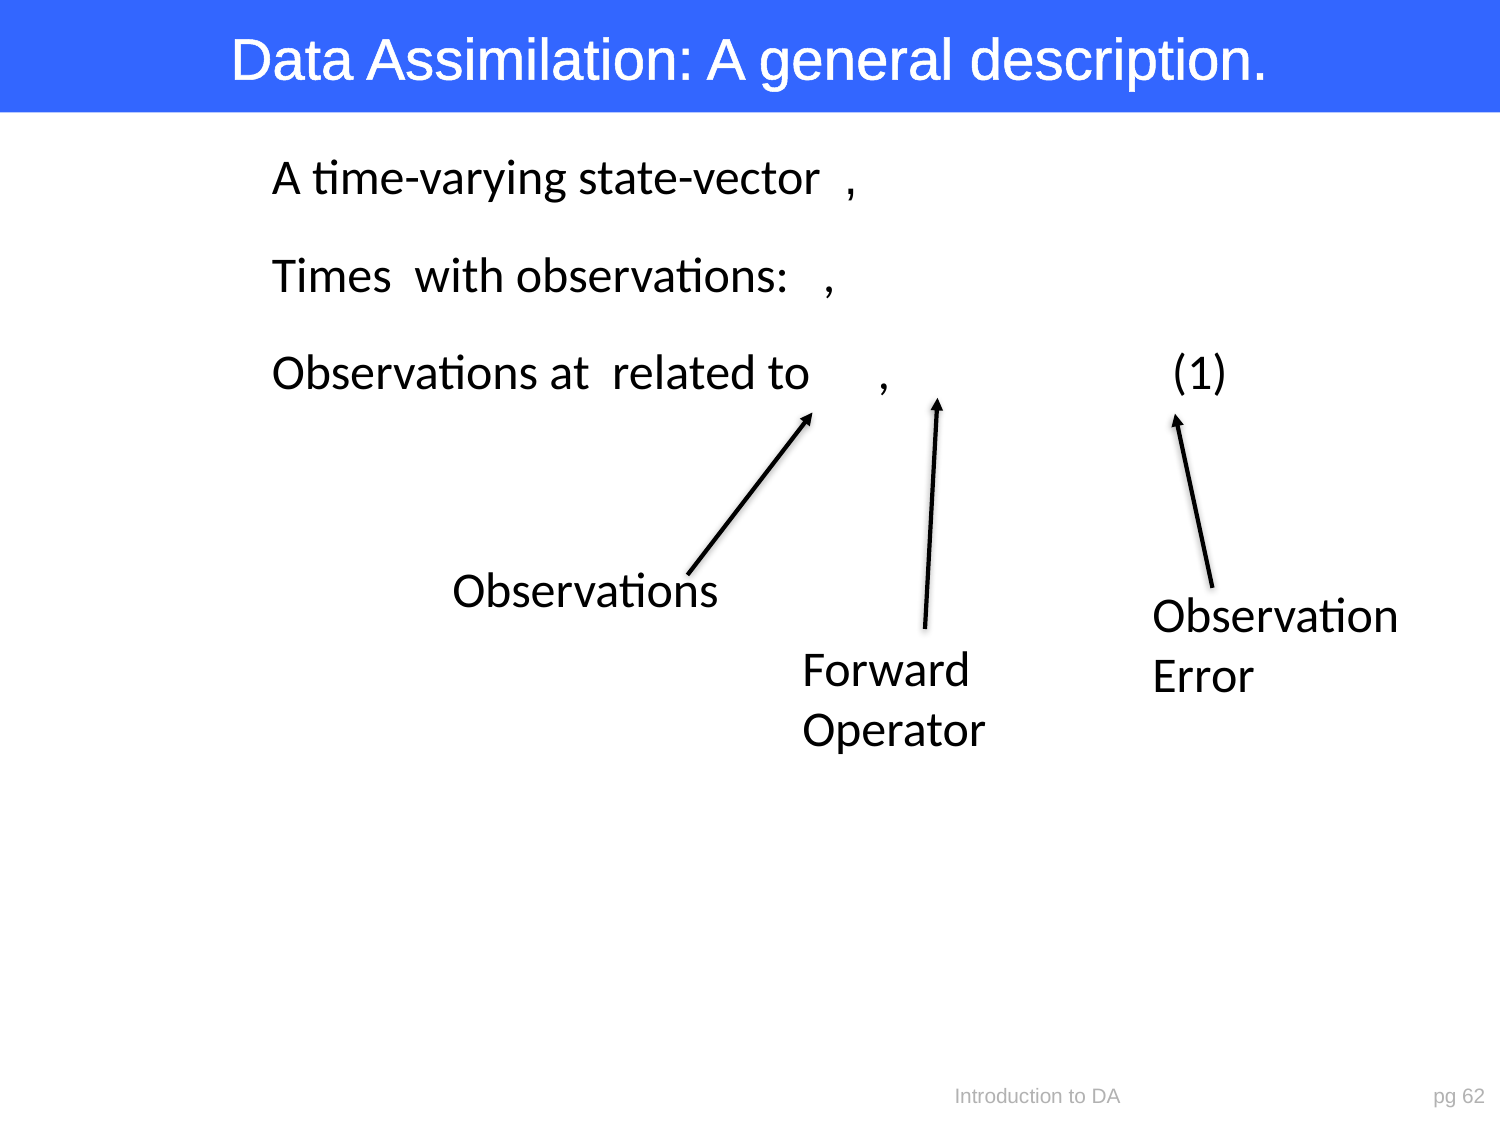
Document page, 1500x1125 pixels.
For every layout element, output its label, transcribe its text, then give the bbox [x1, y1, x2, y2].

text_box Forward Operator [787, 628, 1063, 764]
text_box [924, 397, 938, 630]
footer Introduction to DA [725, 1065, 1350, 1125]
text_box Observations [437, 549, 763, 625]
title Data Assimilation: A general description. [0, 0, 1500, 113]
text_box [1174, 413, 1213, 589]
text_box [687, 412, 813, 576]
text_box Observation Error [1137, 574, 1437, 710]
slide_number pg 62 [1350, 1065, 1500, 1125]
